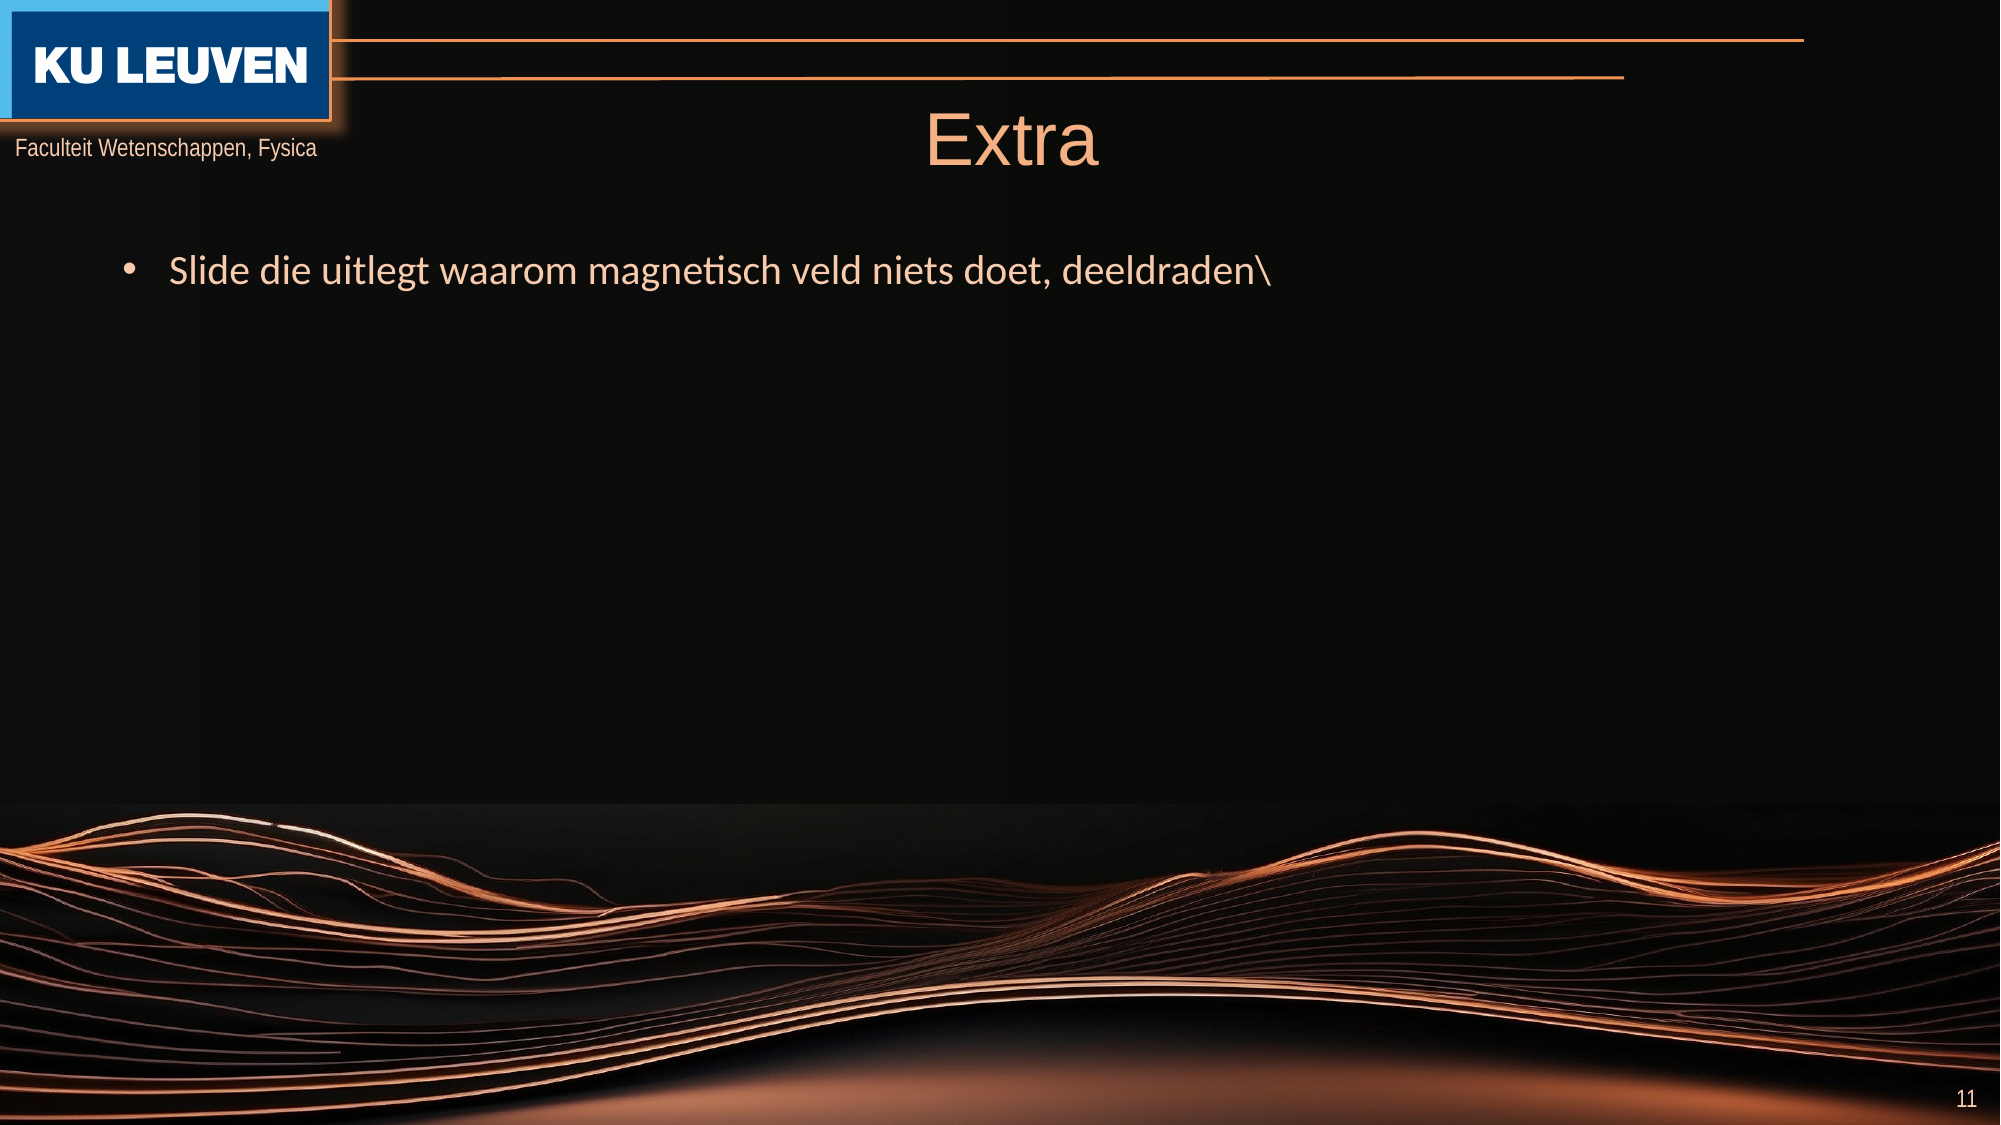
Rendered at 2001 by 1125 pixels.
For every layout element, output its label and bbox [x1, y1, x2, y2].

text_box [0, 0, 1805, 119]
text_box [0, 0, 2000, 1125]
